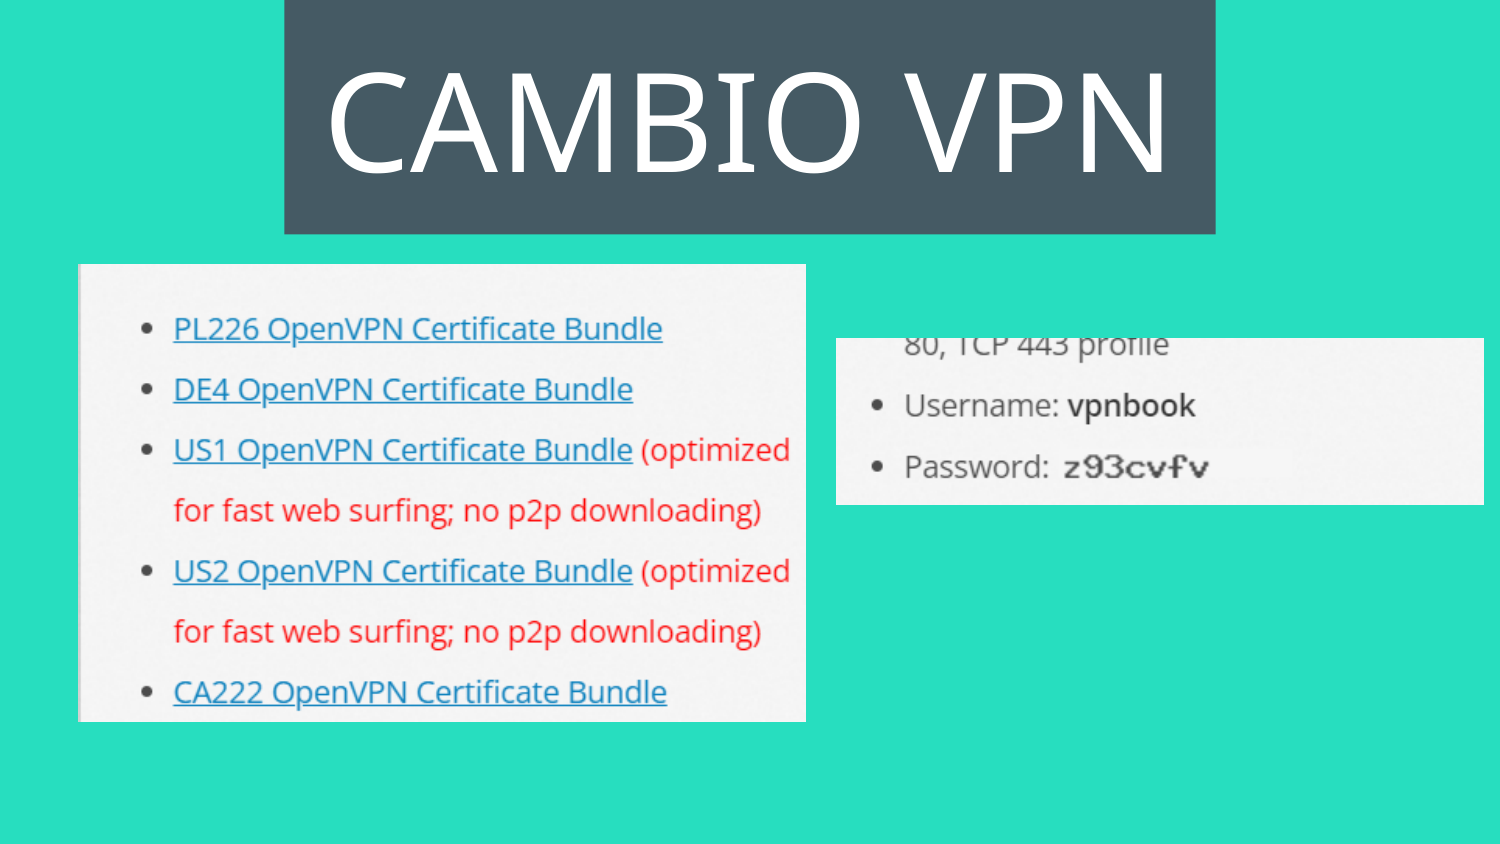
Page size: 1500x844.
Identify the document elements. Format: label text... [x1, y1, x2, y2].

title CAMBIO VPN [284, 0, 1216, 235]
picture [77, 264, 806, 723]
picture [836, 338, 1484, 505]
